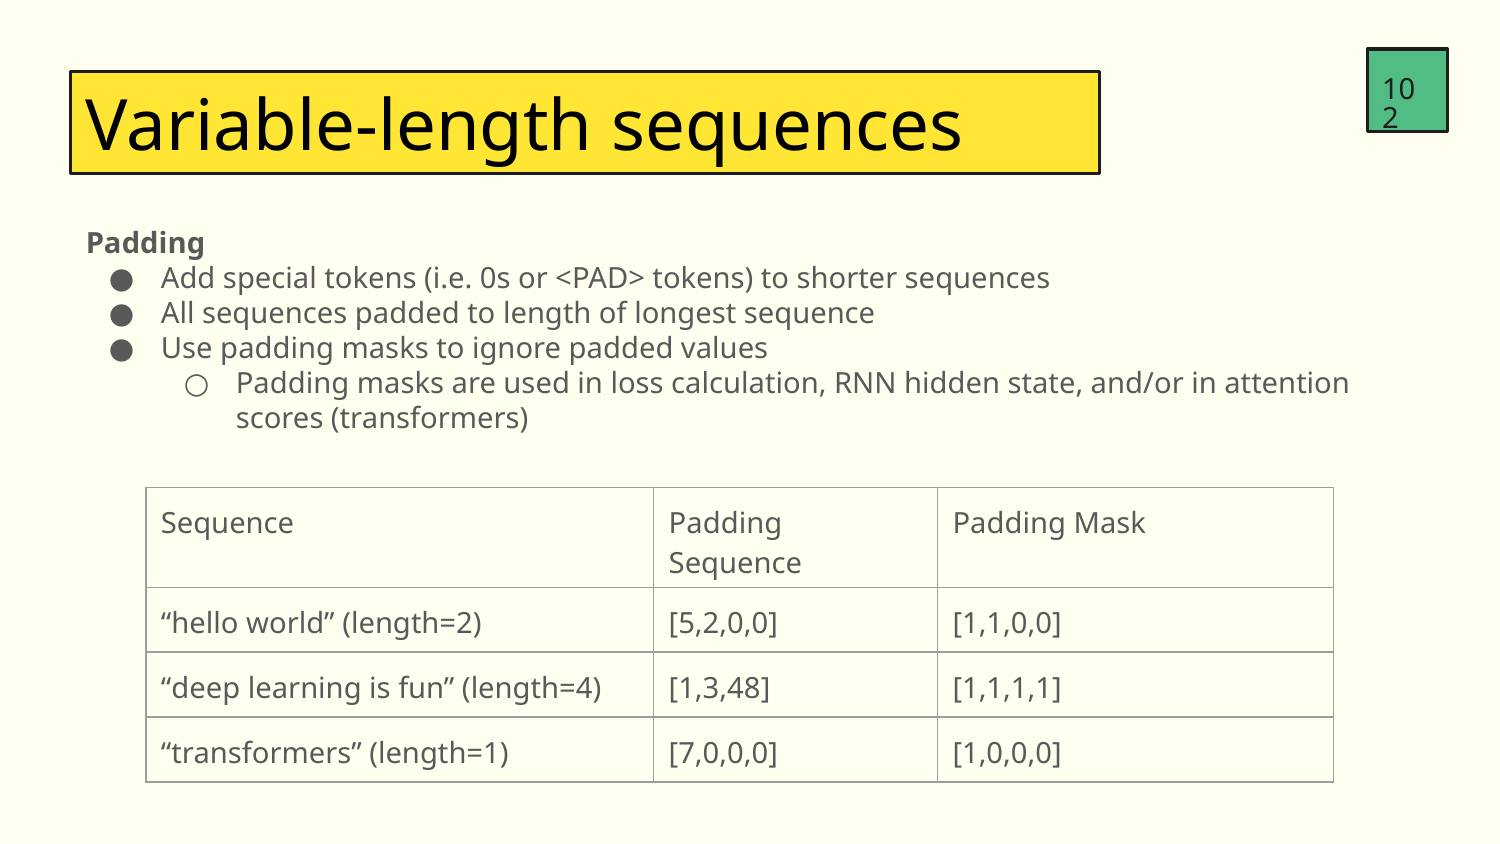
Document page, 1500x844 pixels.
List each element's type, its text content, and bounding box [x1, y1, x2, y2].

table_header Sequence [147, 488, 653, 587]
table_cell [1,3,48] [654, 653, 937, 716]
text_box Padding Add special tokens (i.e. 0s or <PAD> tokens) to shorter sequences All sequences padded to length of longest sequence Use padding masks to ignore padded values Padding masks are used in loss calculation, RNN hidden state, and/or in attention scores (transformers) [70, 209, 1391, 485]
table_cell “hello world” (length=2) [147, 588, 653, 651]
table_cell [7,0,0,0] [654, 718, 937, 781]
table_cell [1,1,1,1] [938, 653, 1333, 716]
table_cell “transformers” (length=1) [147, 718, 653, 781]
table_cell [1,1,0,0] [938, 588, 1333, 651]
table_cell “deep learning is fun” (length=4) [147, 653, 653, 716]
table_header Padding Mask [938, 488, 1333, 587]
slide_number 102 [1367, 49, 1448, 132]
text_box Variable-length sequences [70, 71, 1100, 174]
table_cell [1,0,0,0] [938, 718, 1333, 781]
table_cell [5,2,0,0] [654, 588, 937, 651]
table_header Padding Sequence [654, 488, 937, 587]
